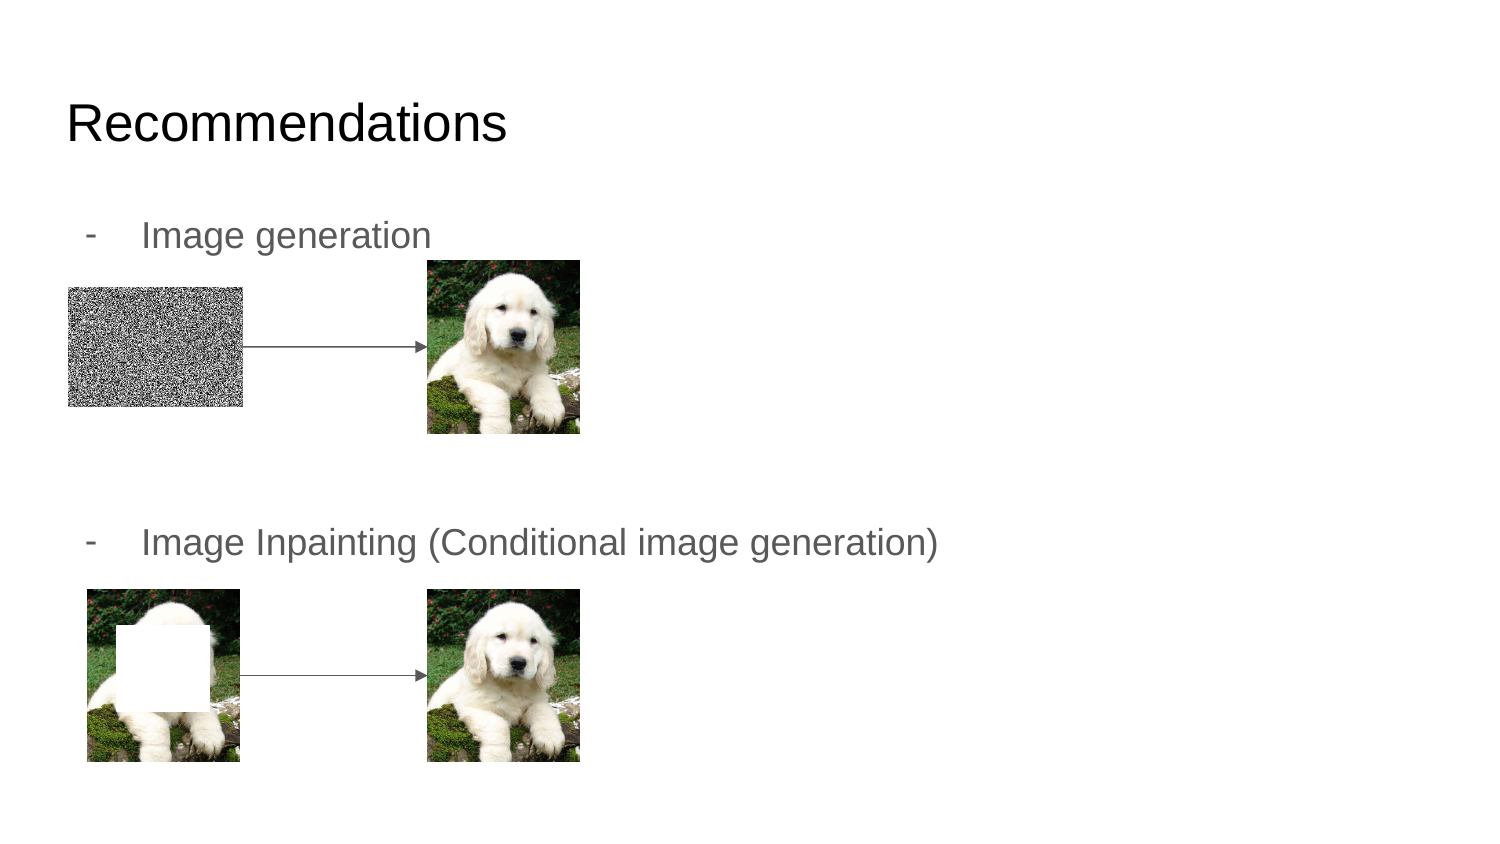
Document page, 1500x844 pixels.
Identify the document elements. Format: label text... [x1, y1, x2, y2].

picture [68, 287, 243, 407]
picture [427, 588, 580, 763]
picture [427, 260, 580, 434]
list Image generation Image Inpainting (Conditional image generation) [51, 189, 1449, 750]
picture [86, 588, 240, 763]
title Recommendations [51, 72, 1449, 167]
